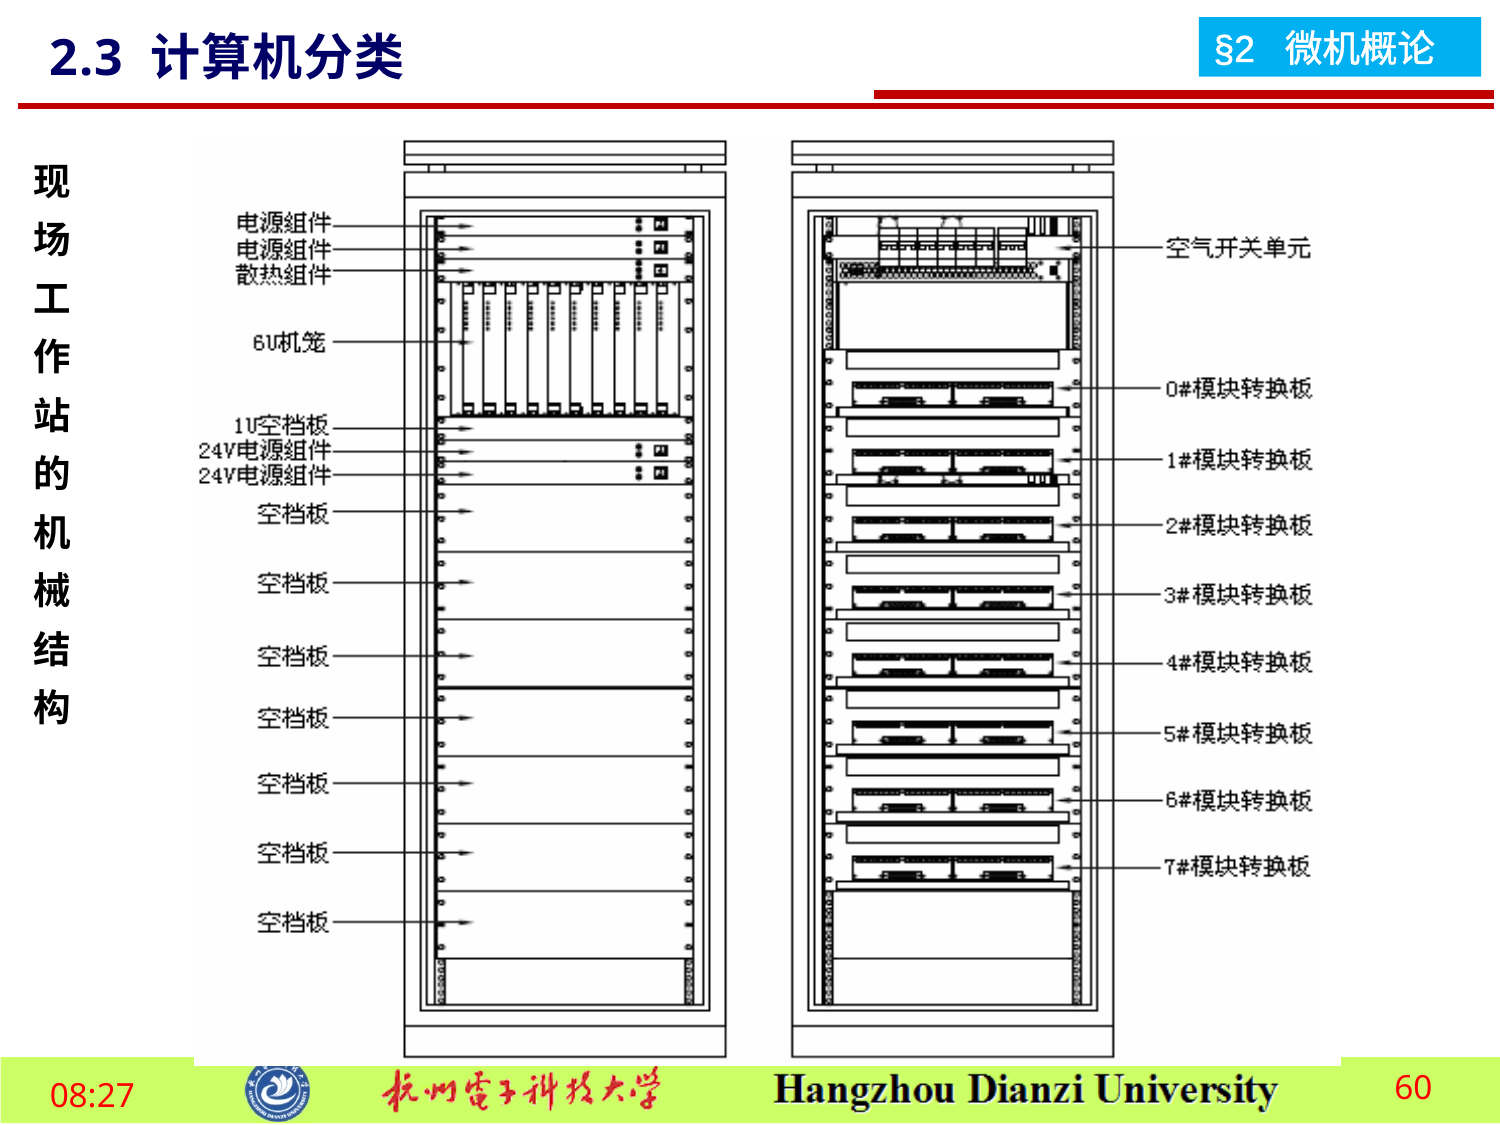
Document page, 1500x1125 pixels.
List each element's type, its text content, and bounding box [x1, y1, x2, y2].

text_box 2.3 计算机分类 [35, 17, 996, 93]
picture [0, 136, 1500, 1125]
text_box 现场工作站的机械结构 [18, 137, 102, 737]
